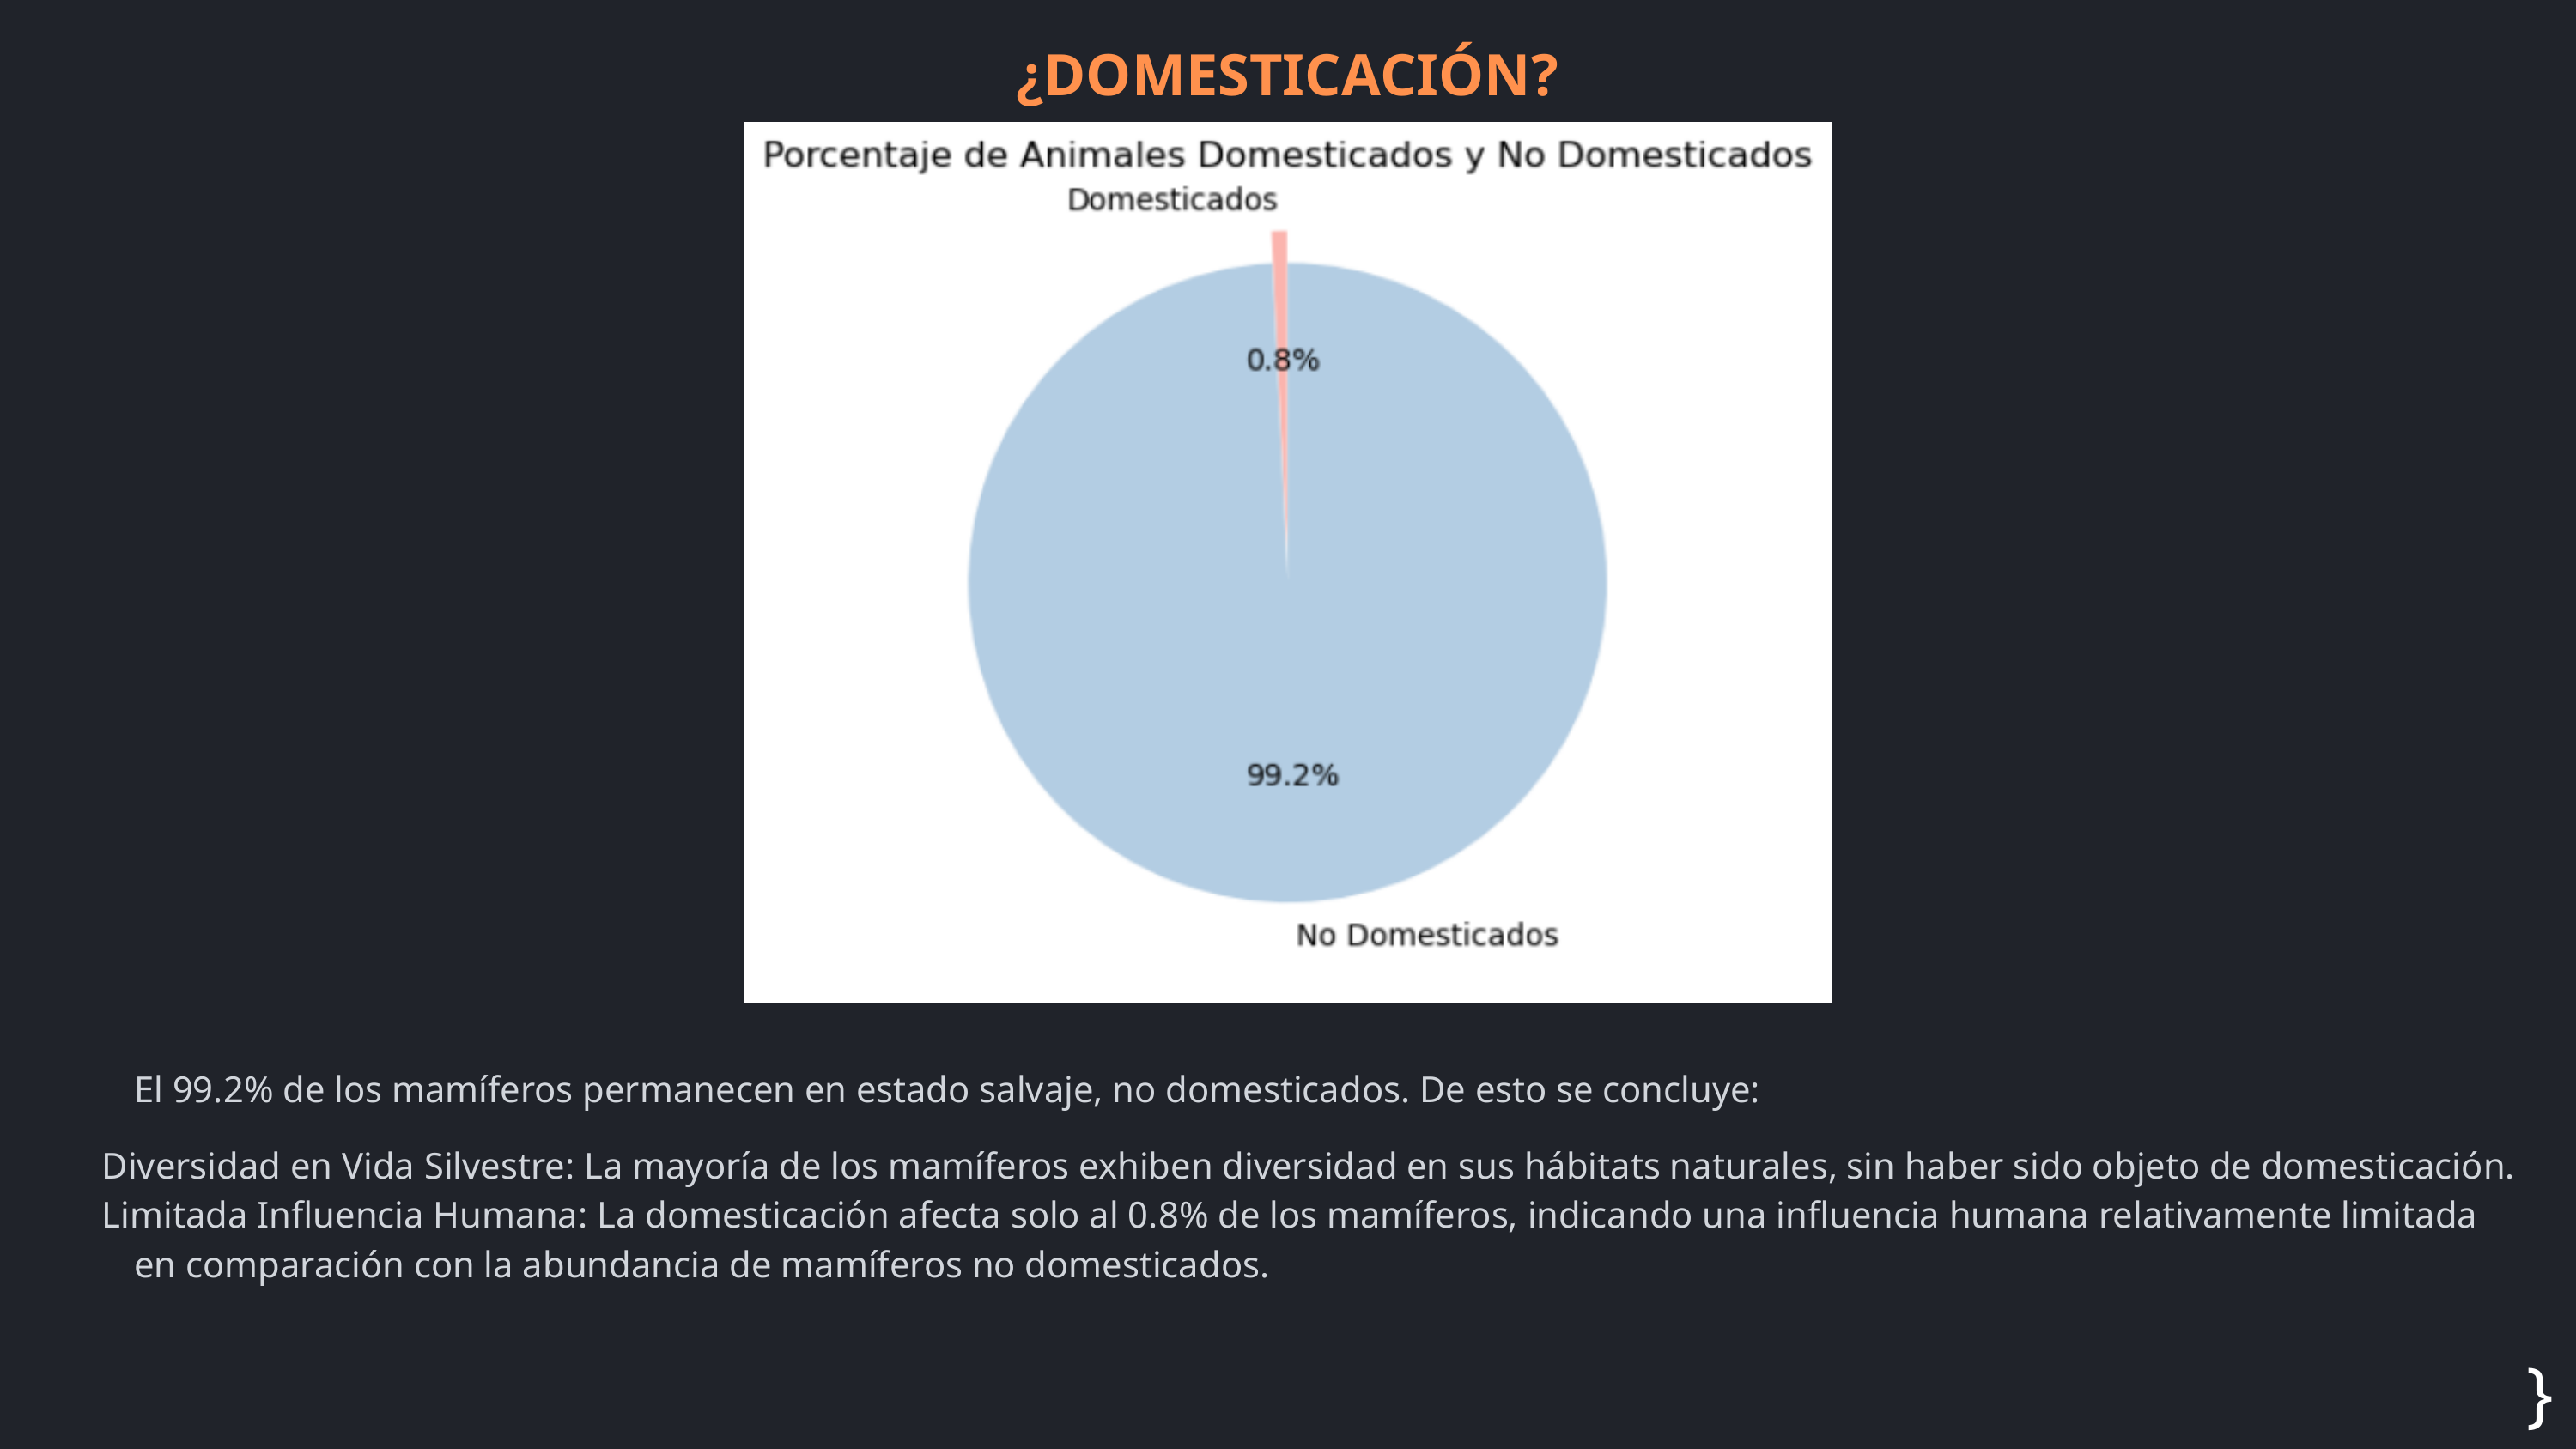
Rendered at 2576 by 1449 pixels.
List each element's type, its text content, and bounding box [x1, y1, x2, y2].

text_box ¿DOMESTICACIÓN? [1016, 30, 1560, 107]
picture [744, 122, 1832, 1003]
text_box El 99.2% de los mamíferos permanecen en estado salvaje, no domesticados. De esto se concluye: Diversidad en Vida Silvestre: La mayoría de los mamíferos exhiben diversidad en sus hábitats naturales, sin haber sido objeto de domesticación. Limitada Influencia Humana: La domesticación afecta solo al 0.8% de los mamíferos, indicando una influencia humana relativamente limitada en comparación con la abundancia de mamíferos no domesticados. [57, 1053, 2541, 1343]
text_box } [2454, 1336, 2554, 1434]
